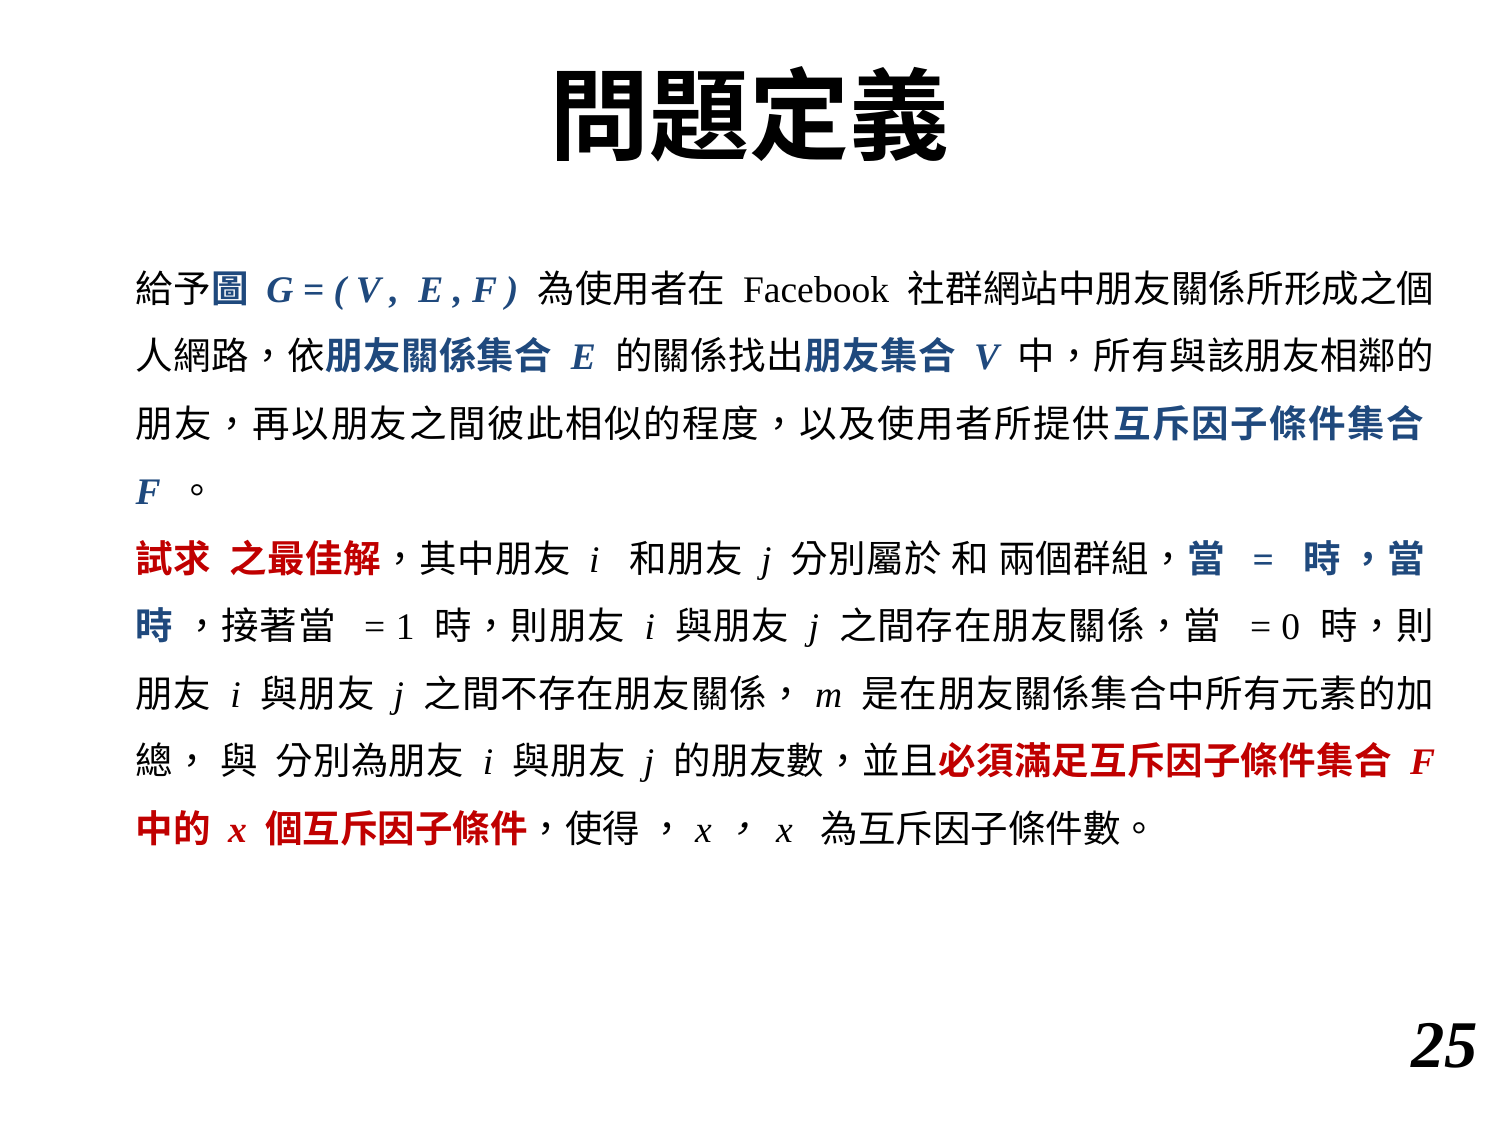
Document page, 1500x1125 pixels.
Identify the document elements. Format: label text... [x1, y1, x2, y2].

text_box 問題定義 [74, 45, 1425, 233]
slide_number 24 [1139, 1011, 1490, 1072]
